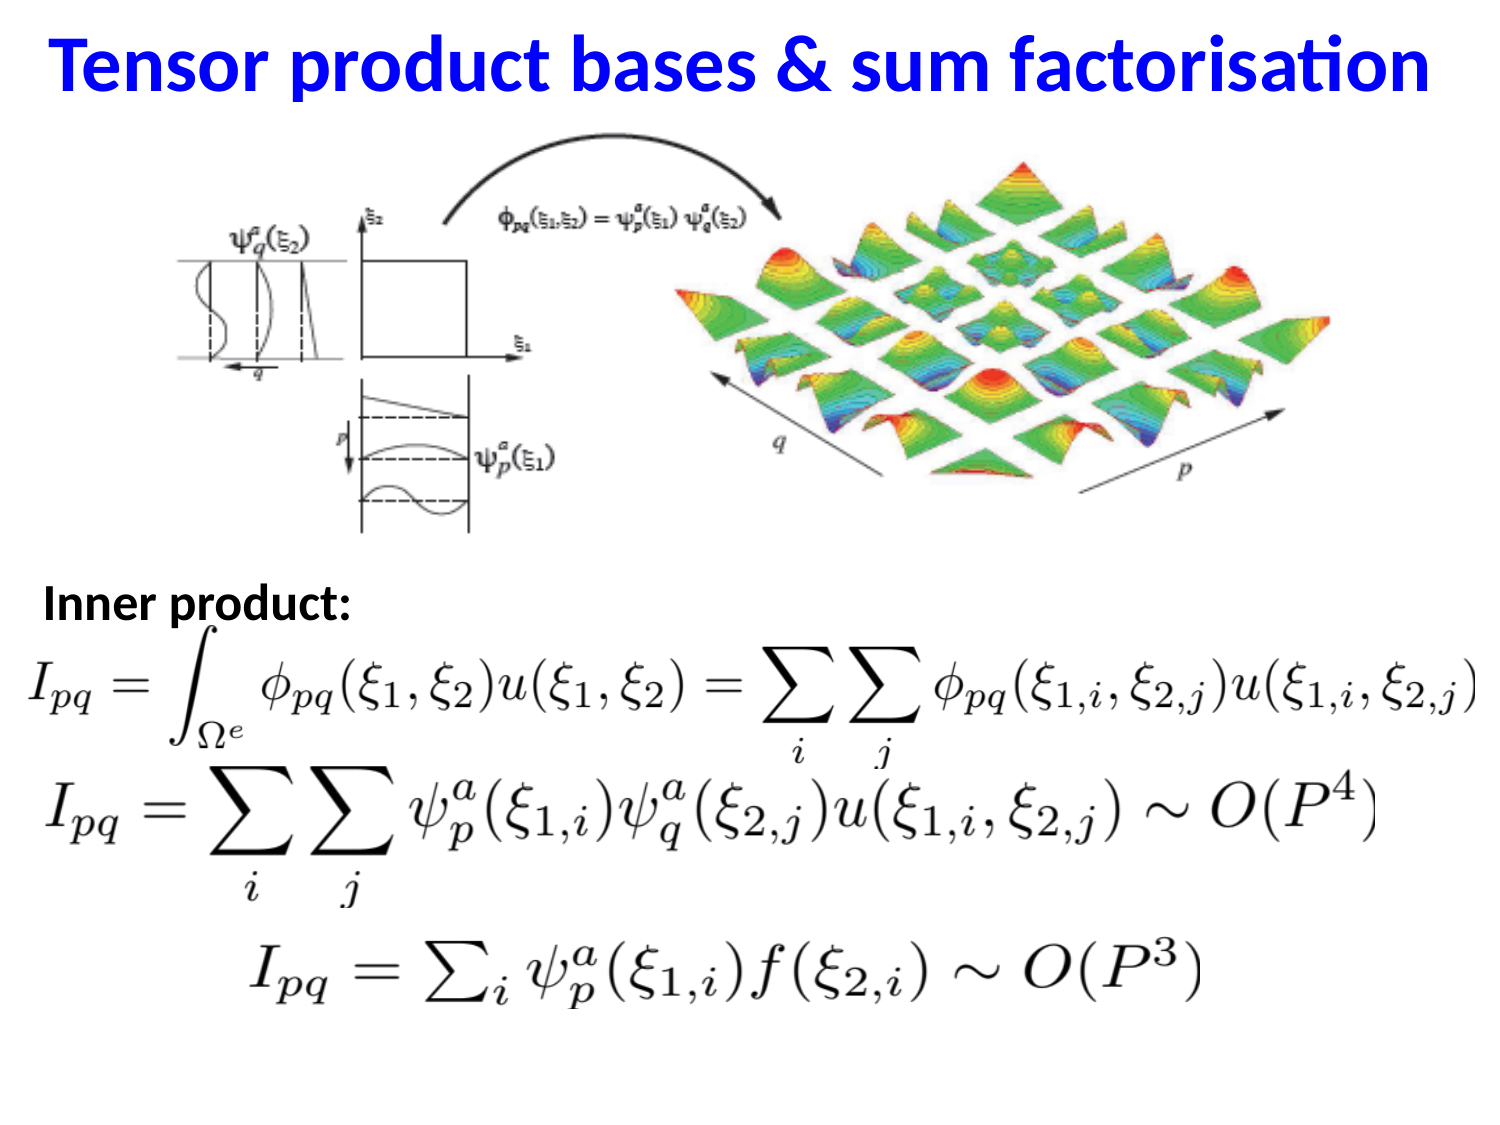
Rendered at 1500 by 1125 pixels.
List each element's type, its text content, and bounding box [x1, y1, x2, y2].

title Tensor product bases & sum factorisation [0, 0, 1500, 153]
picture [163, 101, 1376, 540]
picture [27, 623, 1476, 909]
picture [248, 935, 1201, 1009]
text_box Inner product: [27, 561, 798, 623]
